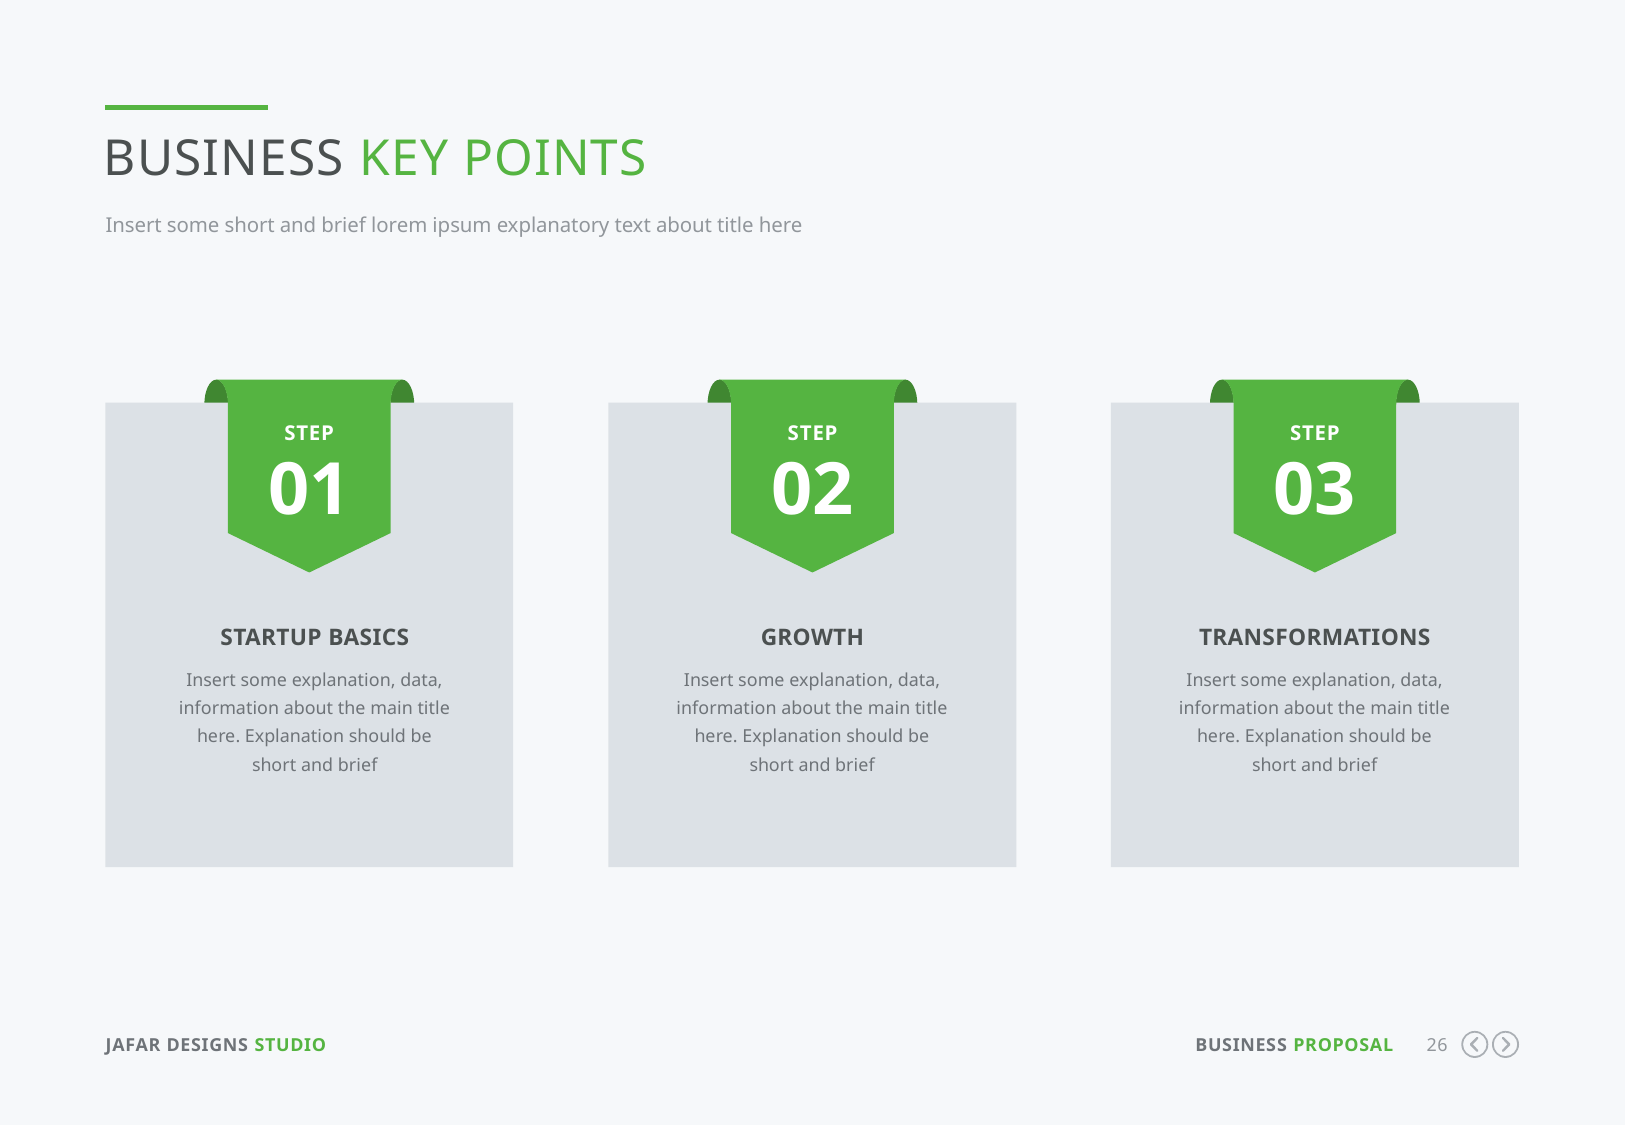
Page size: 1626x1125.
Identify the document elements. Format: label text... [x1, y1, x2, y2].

list Business Key Points [103, 125, 1518, 188]
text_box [1110, 379, 1519, 868]
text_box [105, 379, 514, 868]
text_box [608, 379, 1017, 868]
list Insert some short and brief lorem ipsum explanatory text about title here [105, 209, 1519, 241]
